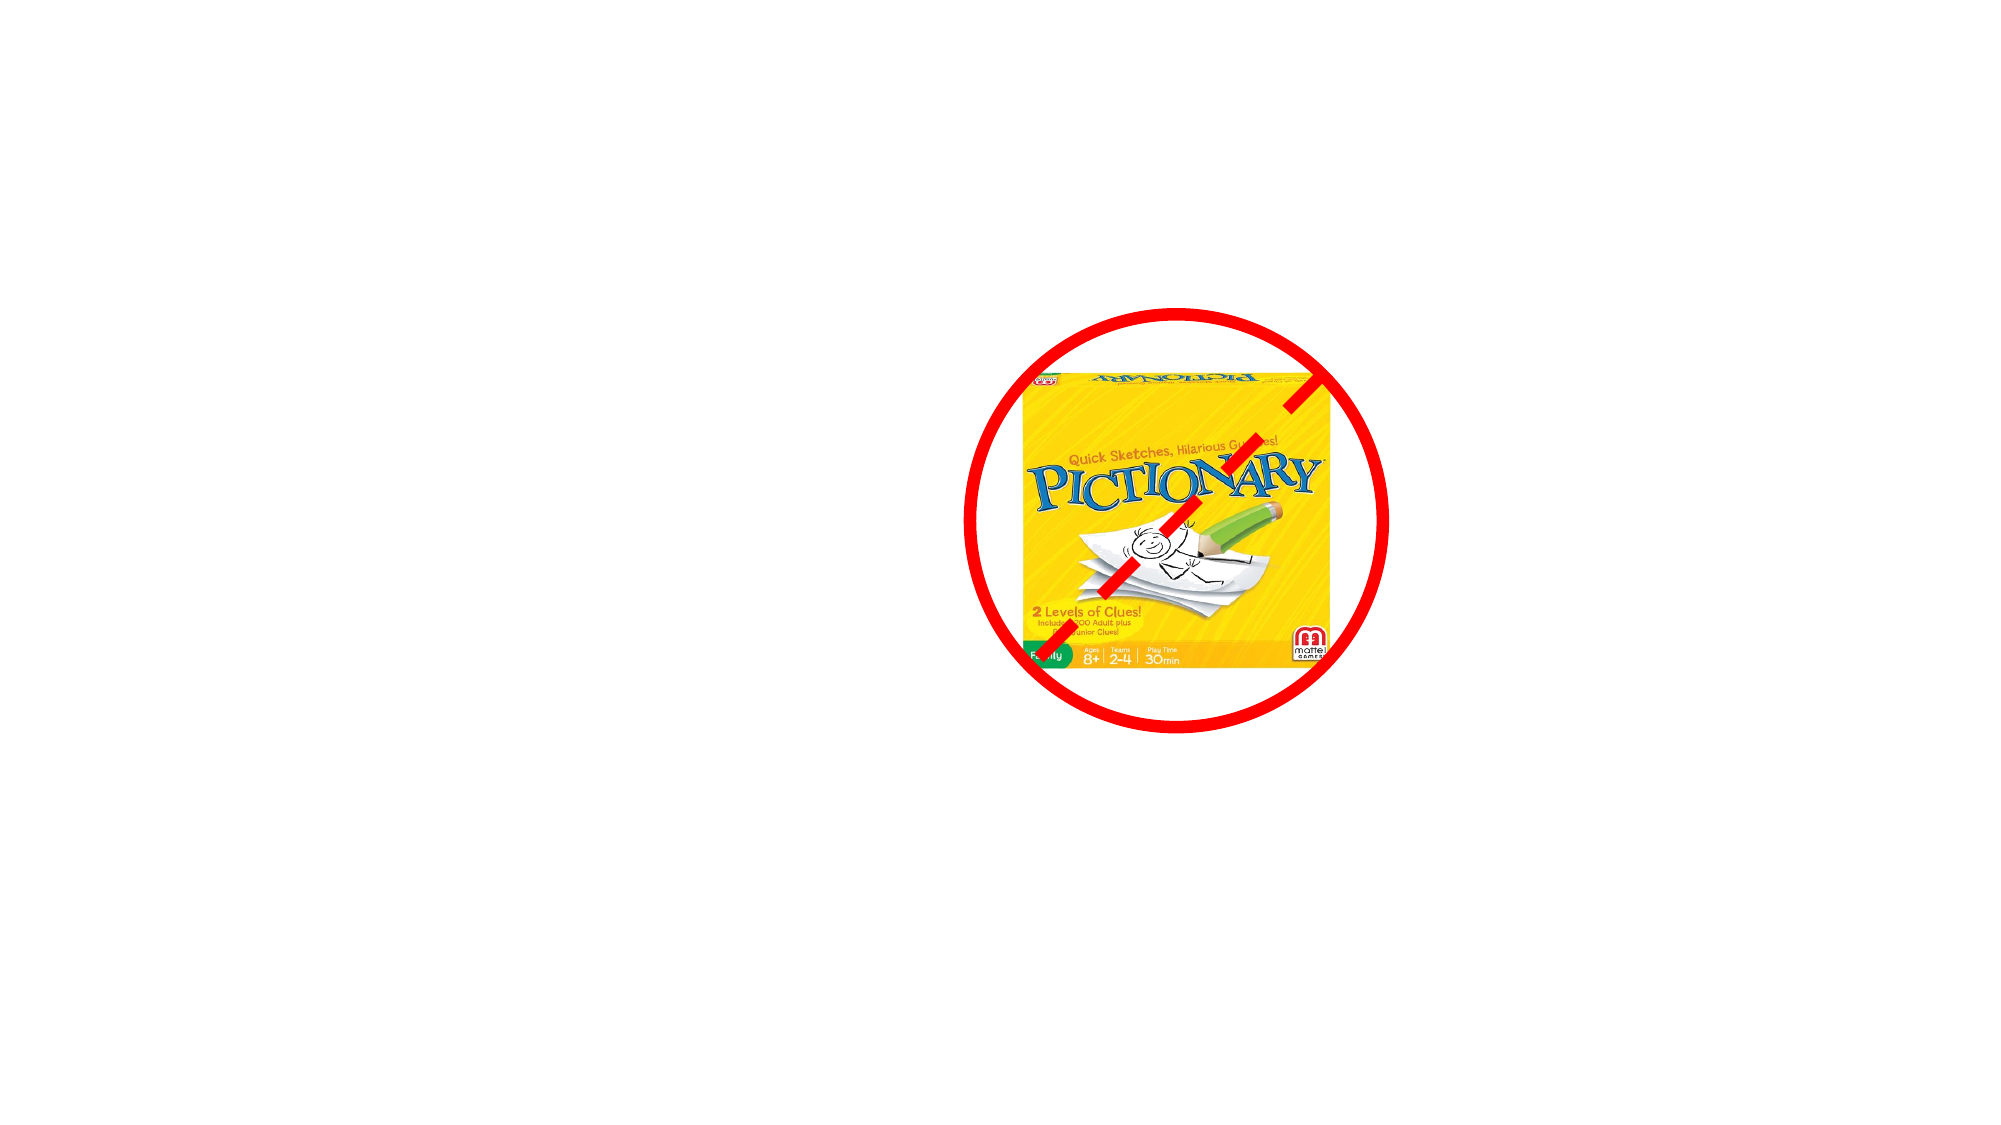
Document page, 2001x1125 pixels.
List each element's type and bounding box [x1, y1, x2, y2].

text_box [1030, 374, 1323, 667]
picture [999, 343, 1354, 698]
text_box [1354, 413, 1384, 628]
text_box [968, 413, 999, 629]
text_box [1068, 698, 1285, 729]
text_box [1069, 313, 1284, 343]
